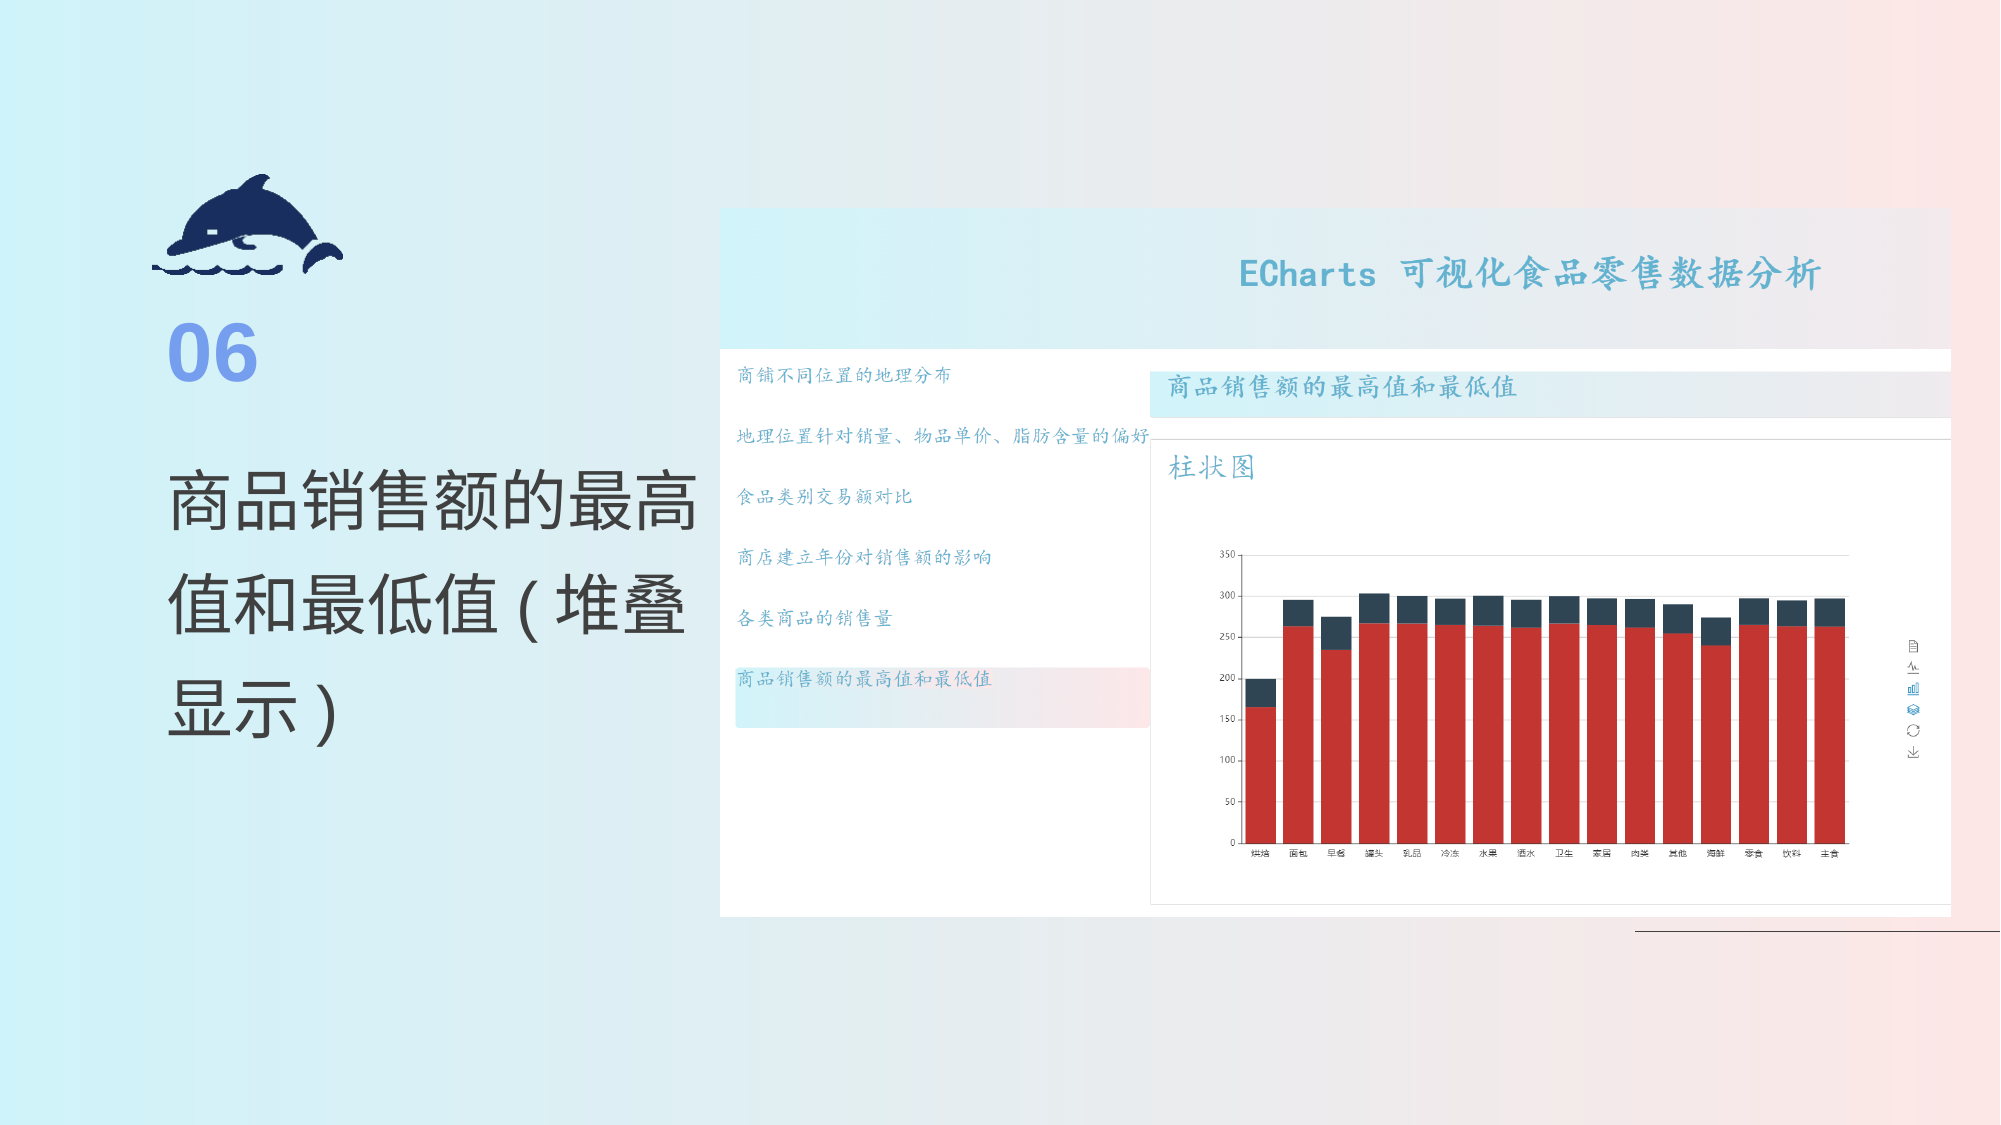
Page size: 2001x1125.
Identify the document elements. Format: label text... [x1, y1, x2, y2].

picture [152, 174, 343, 275]
text_box 商品销售额的最高值和最低值(堆叠显示) [152, 427, 720, 778]
picture [720, 208, 1951, 917]
text_box 06 [152, 287, 684, 406]
